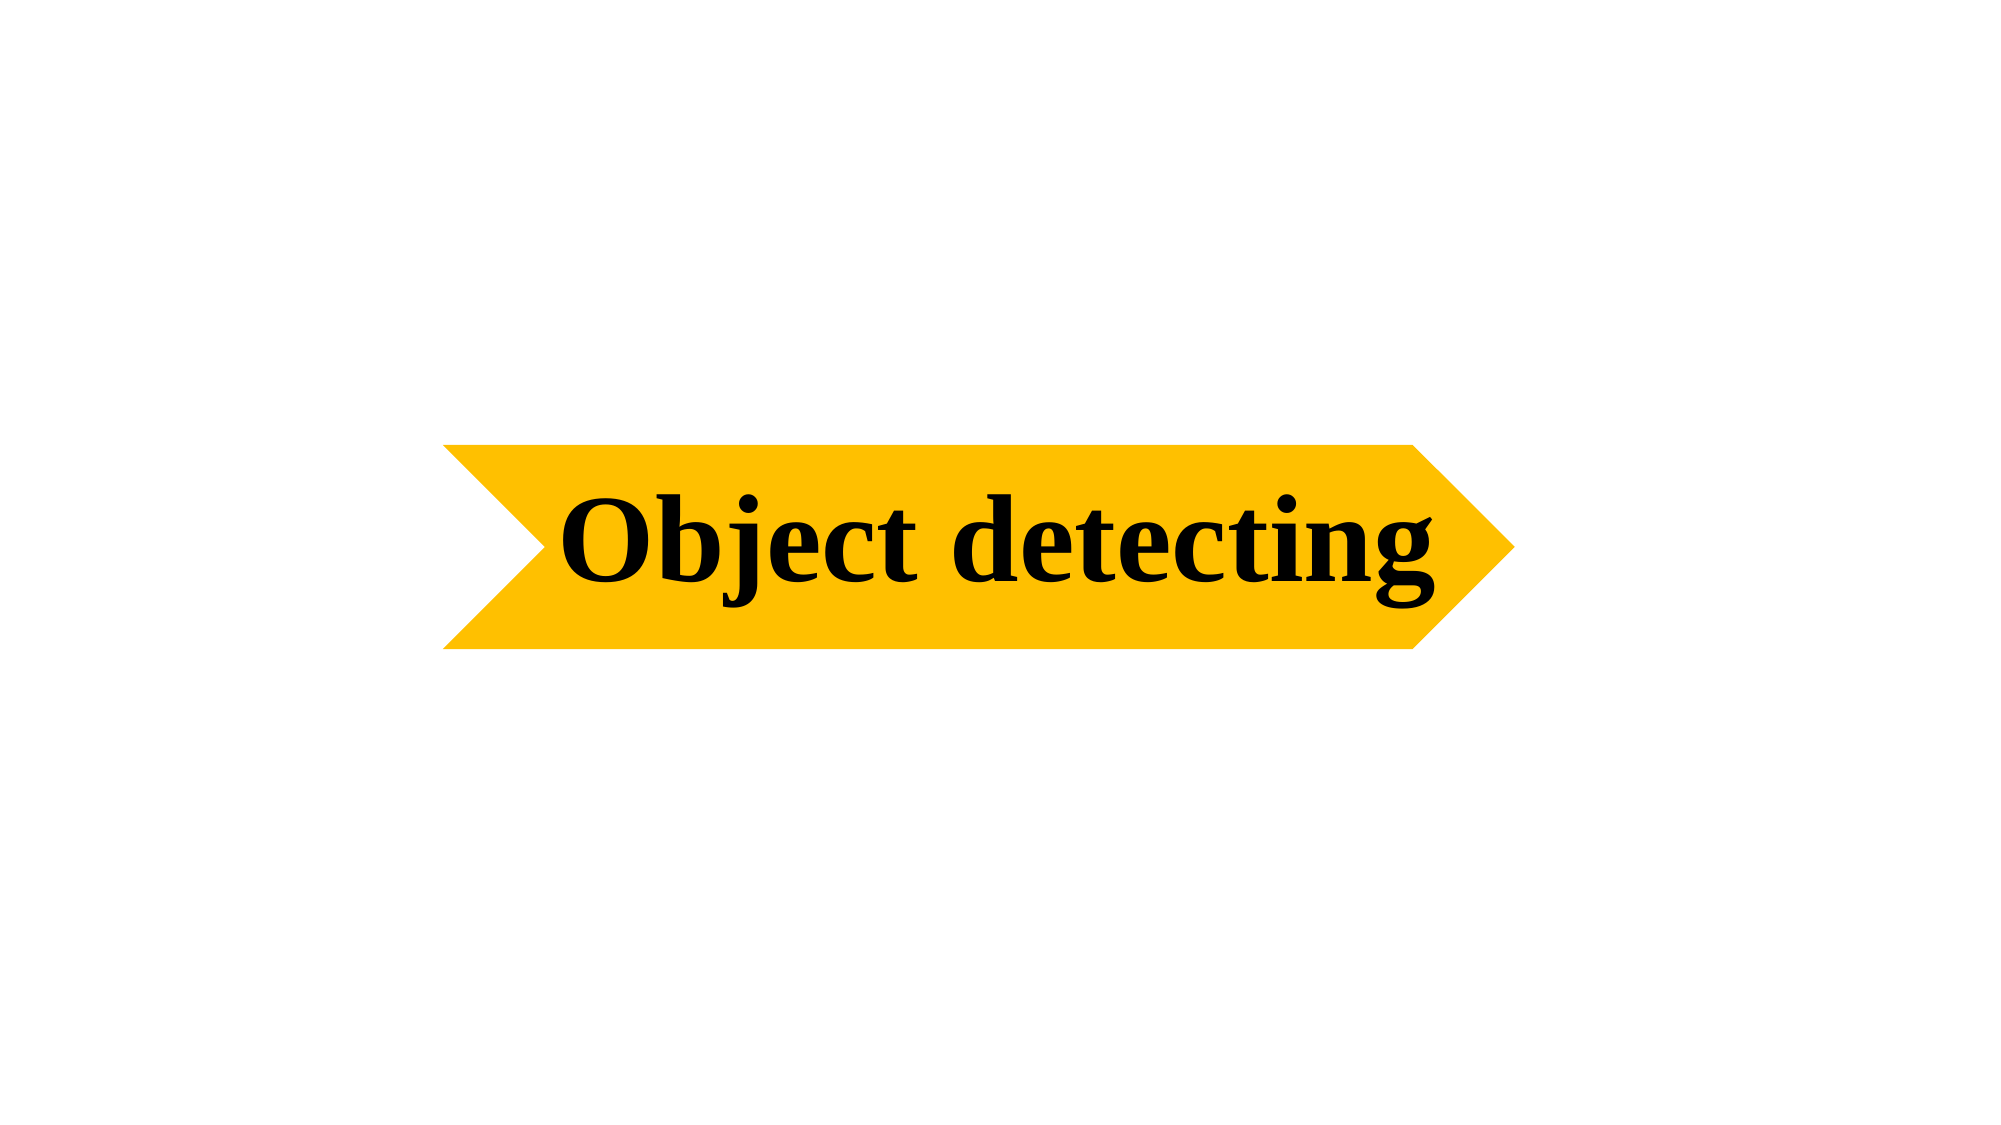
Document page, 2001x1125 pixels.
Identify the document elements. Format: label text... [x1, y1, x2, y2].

text_box Object detecting [355, 452, 1494, 617]
text_box [1494, 524, 1517, 570]
text_box [440, 443, 1422, 452]
text_box [440, 617, 1447, 651]
